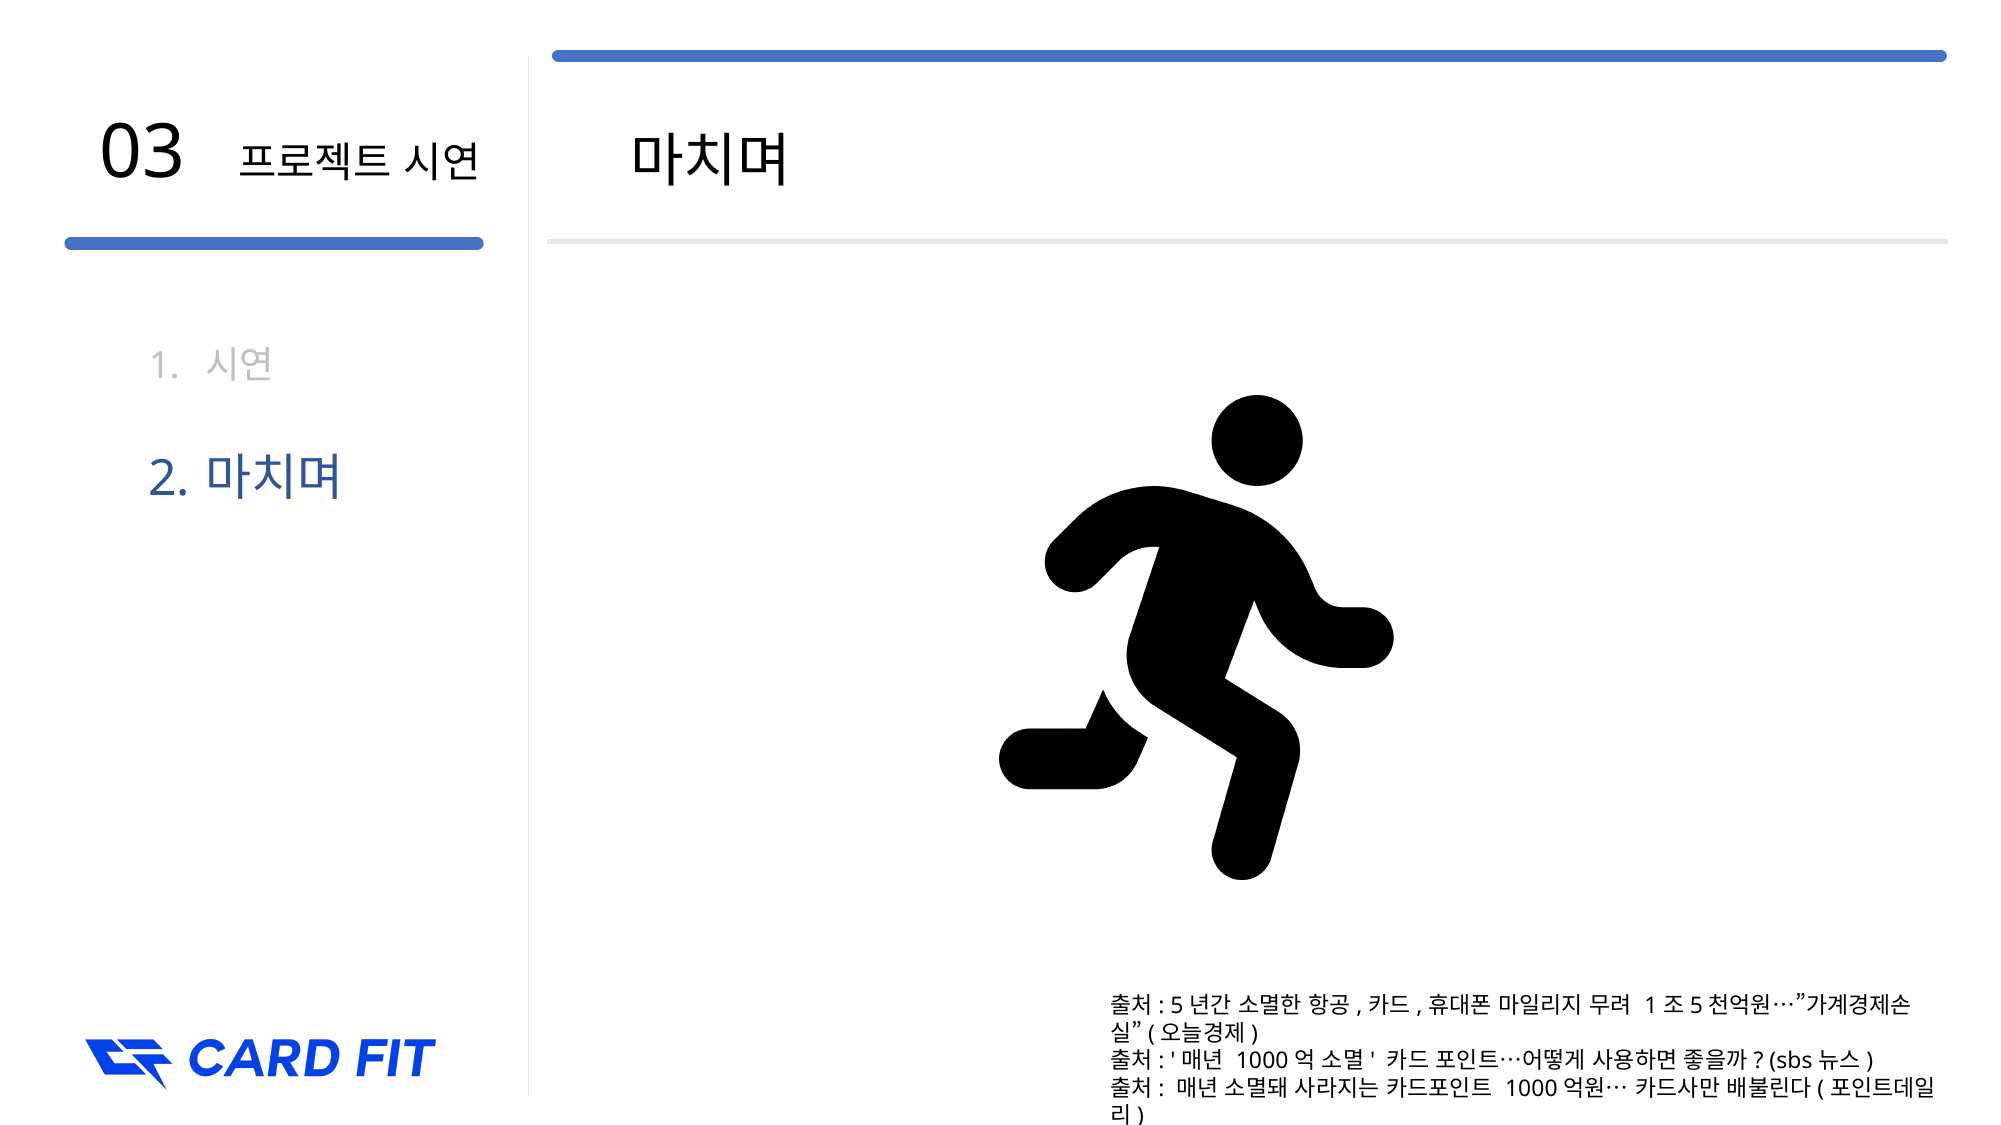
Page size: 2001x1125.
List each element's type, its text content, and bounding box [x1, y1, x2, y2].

text_box 출처: 5년간 소멸한 항공,카드,휴대폰 마일리지 무려 1조5천억원…”가계경제손실”(오늘경제) 출처: '매년 1000억 소멸' 카드 포인트…어떻게 사용하면 좋을까? (sbs뉴스) 출처: 매년 소멸돼 사라지는 카드포인트 1000억원… 카드사만 배불린다(포인트데일리) 출처: 2021년 경제주체별 현금사용행태 조사 결과(한국은행) [1095, 983, 1979, 1125]
text_box 시연 마치며 [134, 288, 454, 514]
text_box 03 프로젝트 시연 [84, 95, 504, 200]
text_box 마치며 [615, 115, 1144, 201]
picture [85, 1026, 436, 1090]
picture [999, 395, 1424, 880]
